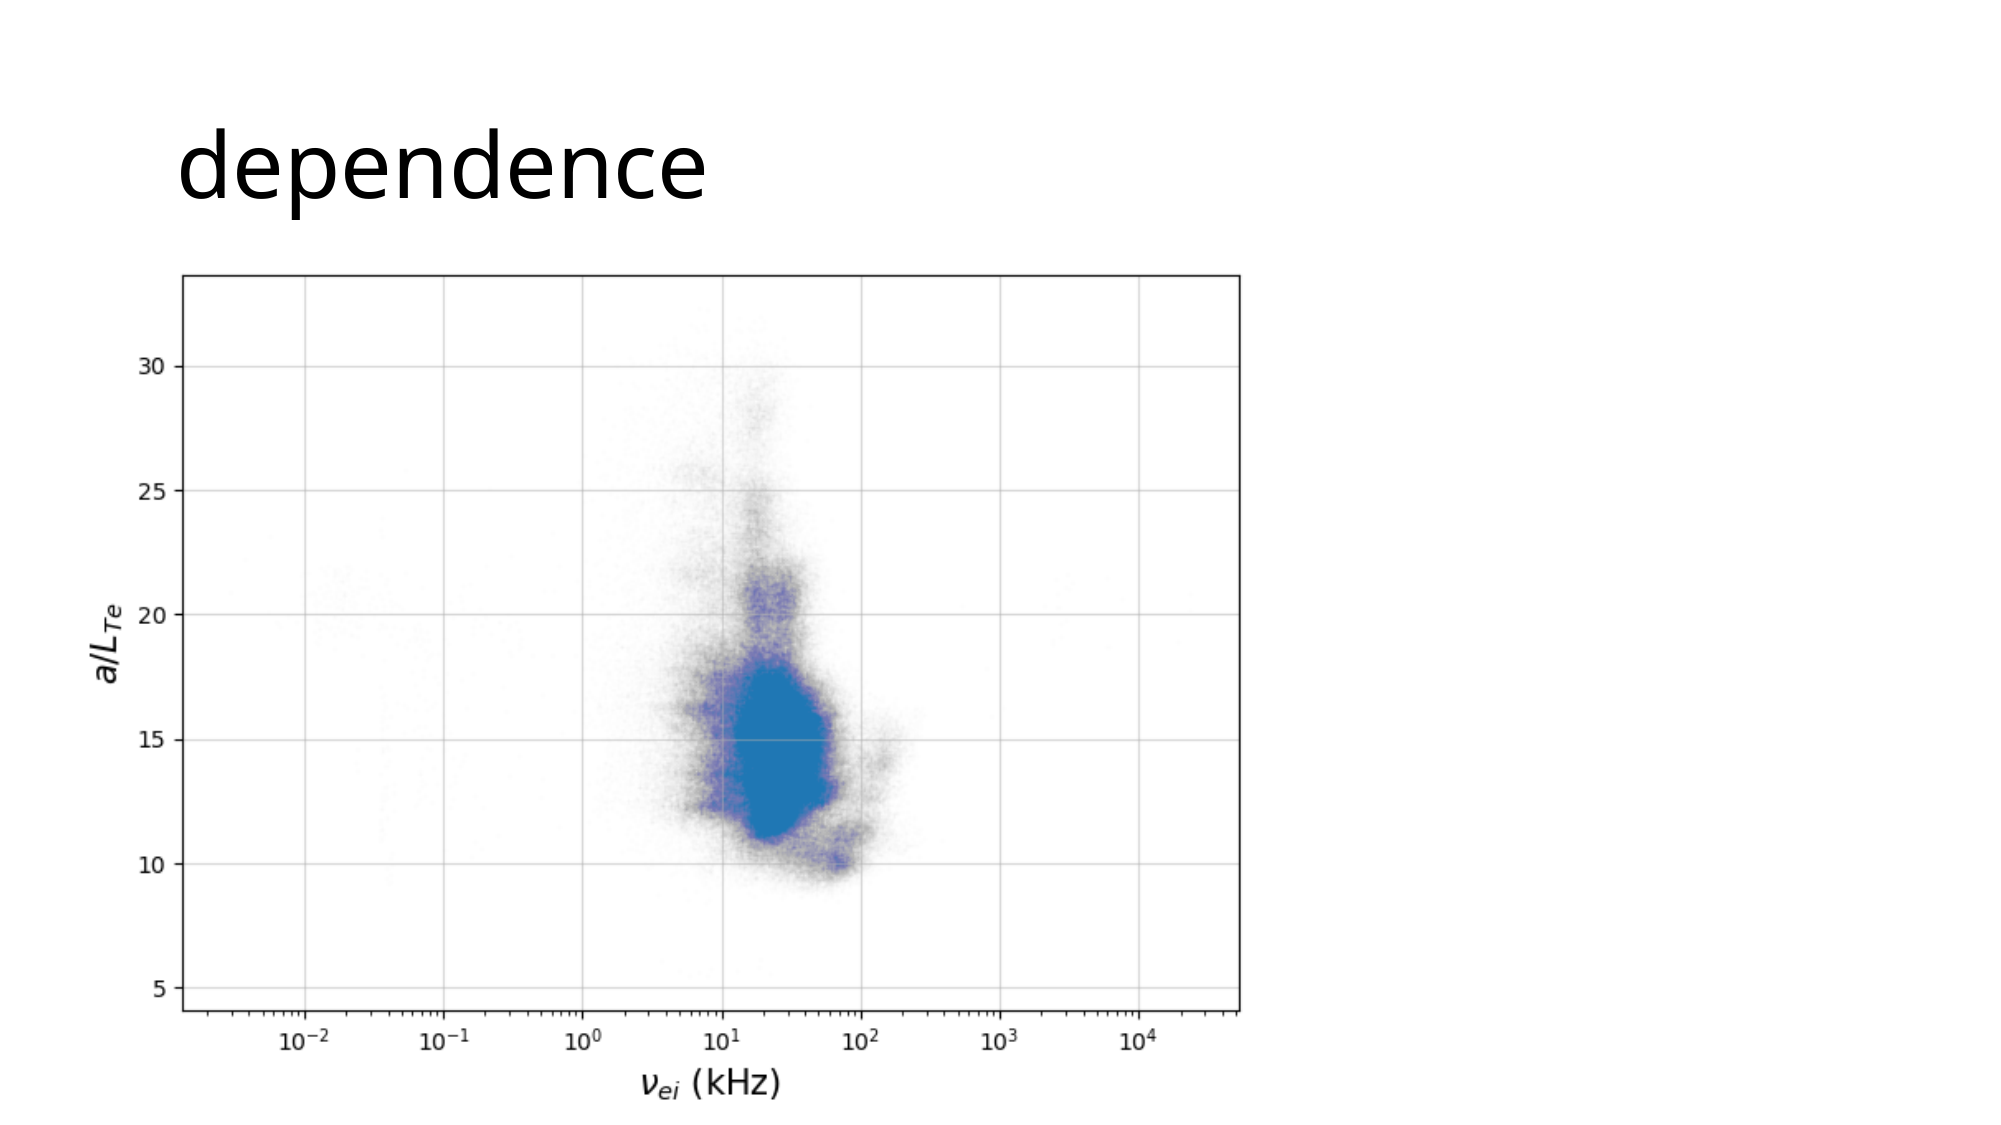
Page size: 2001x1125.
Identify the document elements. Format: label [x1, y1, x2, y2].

picture [57, 244, 1269, 1113]
